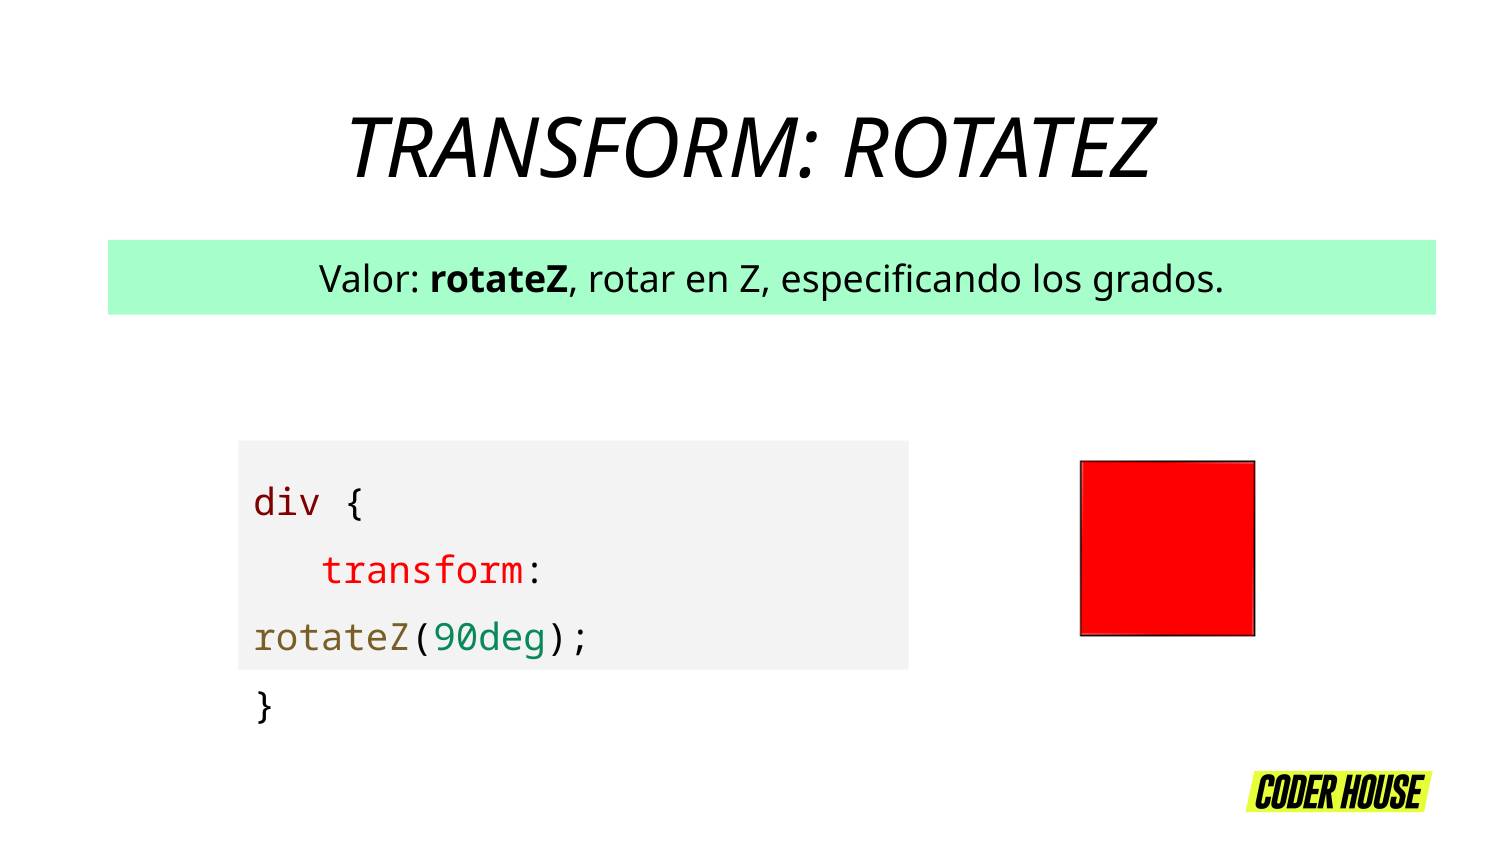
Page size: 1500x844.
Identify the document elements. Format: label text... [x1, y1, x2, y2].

picture [1013, 398, 1326, 712]
picture [1241, 764, 1437, 819]
text_box div { transform: rotateZ(90deg); } [238, 440, 909, 670]
text_box TRANSFORM: ROTATEZ [238, 63, 1262, 179]
text_box Valor: rotateZ, rotar en Z, especificando los grados. [108, 239, 1436, 315]
